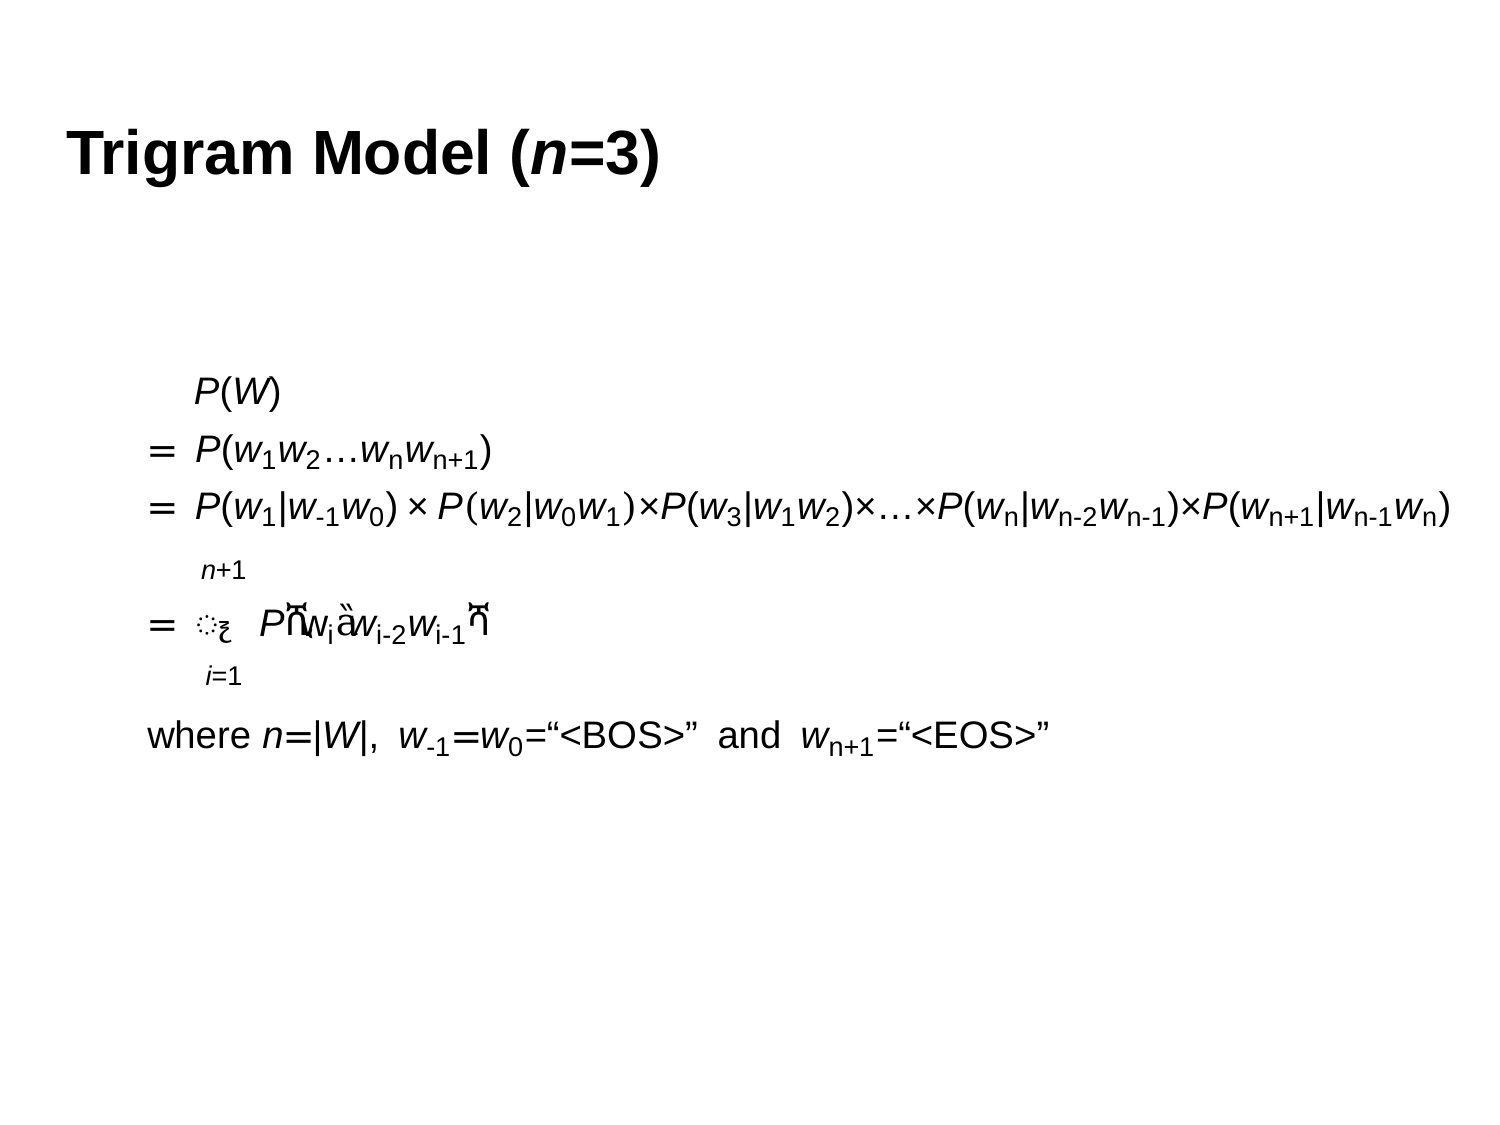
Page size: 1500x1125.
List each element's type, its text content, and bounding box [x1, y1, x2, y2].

title Trigram Model (n=3) [51, 97, 1449, 234]
picture [147, 361, 1474, 765]
